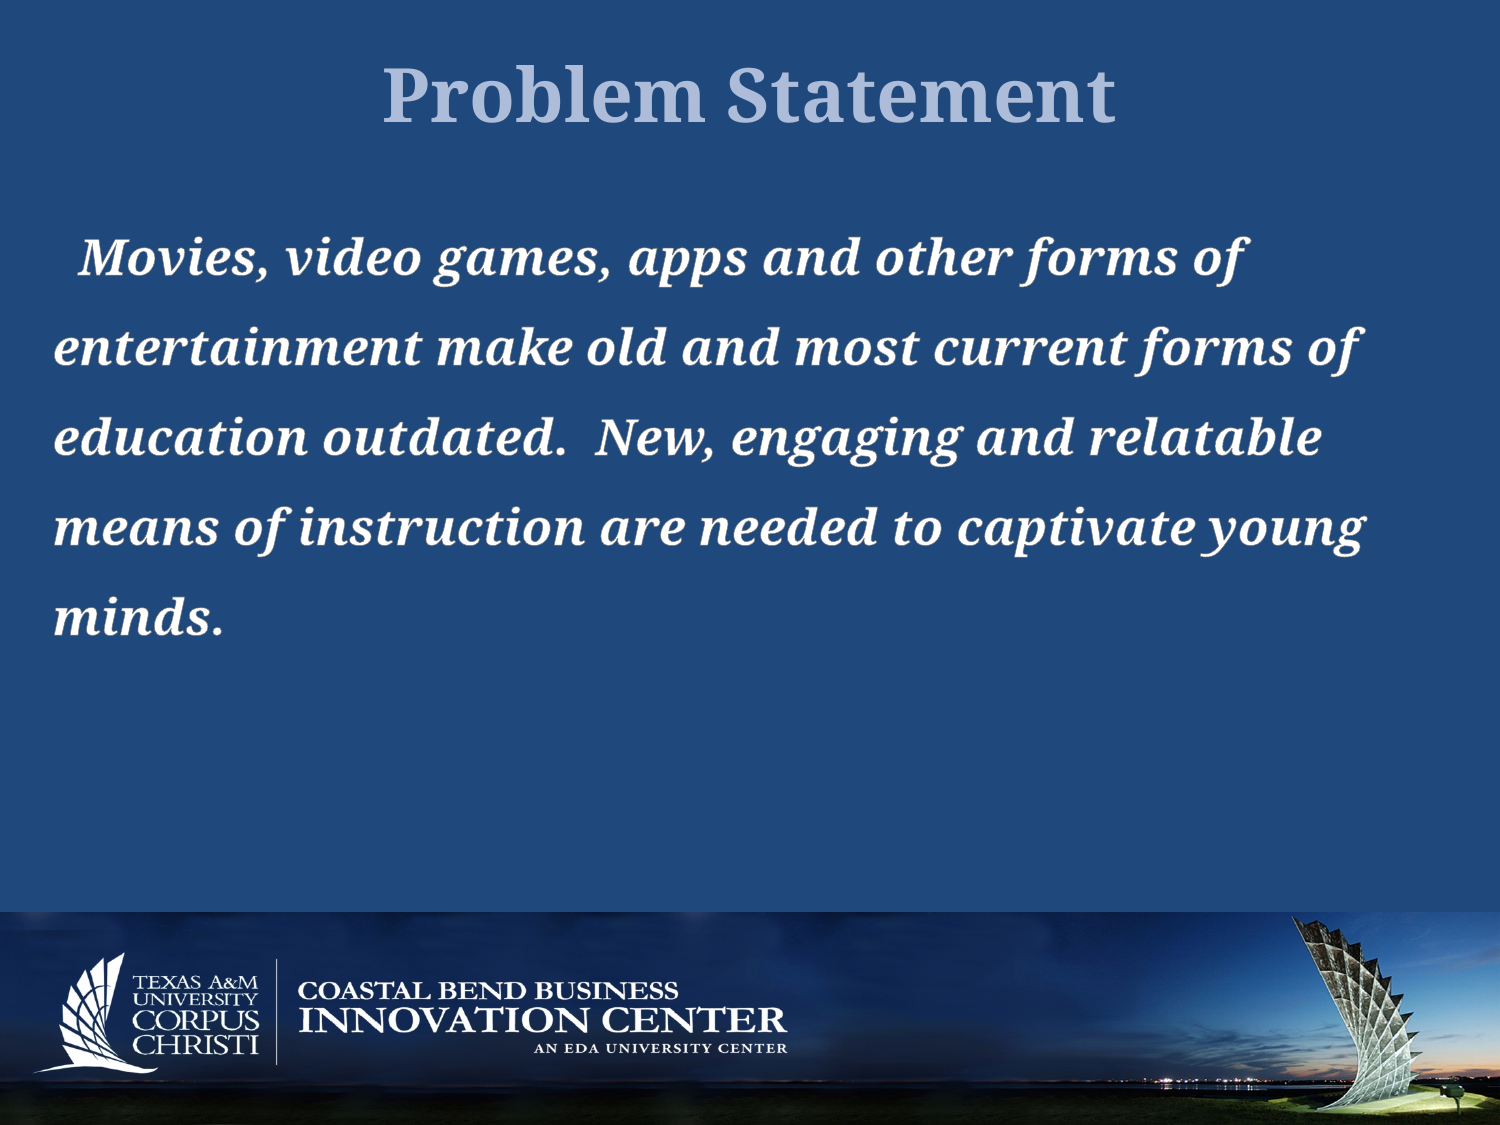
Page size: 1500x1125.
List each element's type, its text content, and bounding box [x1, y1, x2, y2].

list Movies, video games, apps and other forms of entertainment make old and most current forms of education outdated. New, engaging and relatable means of instruction are needed to captivate young minds. [37, 187, 1488, 863]
title Problem Statement [75, 23, 1425, 162]
picture [0, 912, 1500, 1125]
